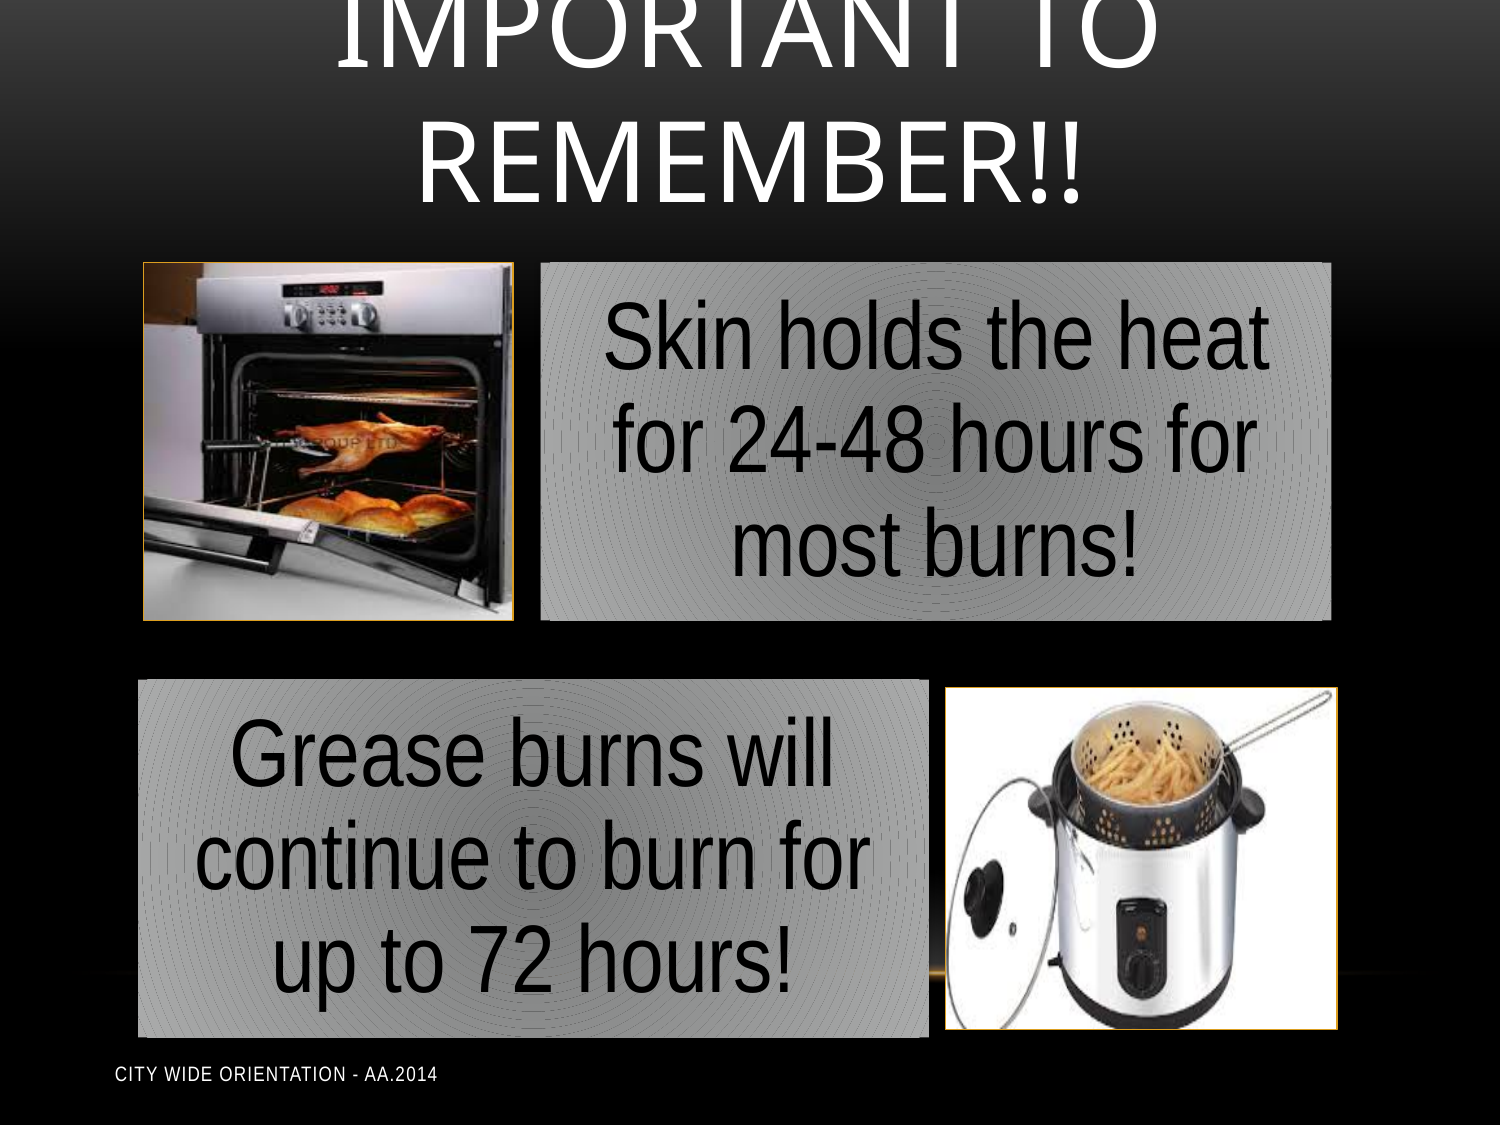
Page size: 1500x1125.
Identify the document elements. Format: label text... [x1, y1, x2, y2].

footer City Wide Orientation - AA.2014 [99, 1051, 575, 1103]
title Important to remember!! [99, 45, 1400, 233]
picture [0, 0, 1500, 1125]
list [49, 262, 1426, 1038]
